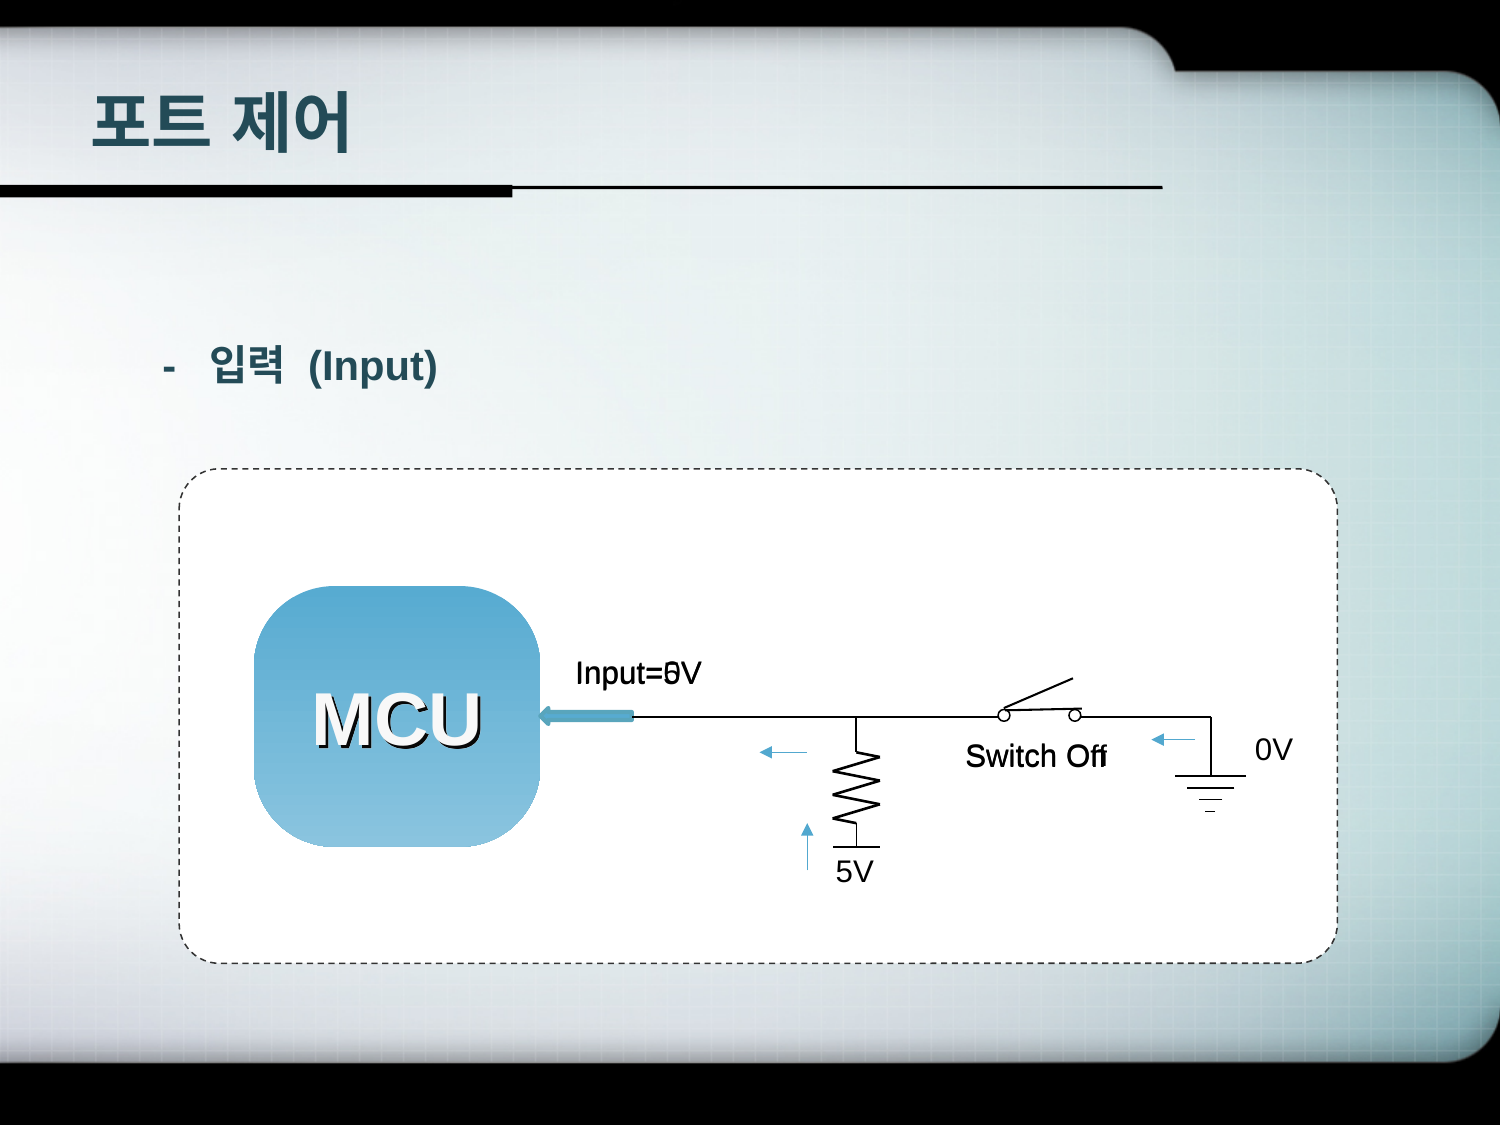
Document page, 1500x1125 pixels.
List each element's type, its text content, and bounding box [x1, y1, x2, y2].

text_box MCU [283, 663, 511, 769]
text_box [253, 586, 541, 847]
title 포트 제어 [75, 61, 1338, 181]
text_box [538, 706, 629, 726]
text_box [1003, 678, 1074, 707]
text_box Input=0V [560, 645, 750, 698]
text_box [631, 709, 1321, 898]
picture [0, 0, 1500, 1125]
text_box [179, 468, 1338, 964]
text_box - 입력 (Input) [147, 331, 898, 397]
